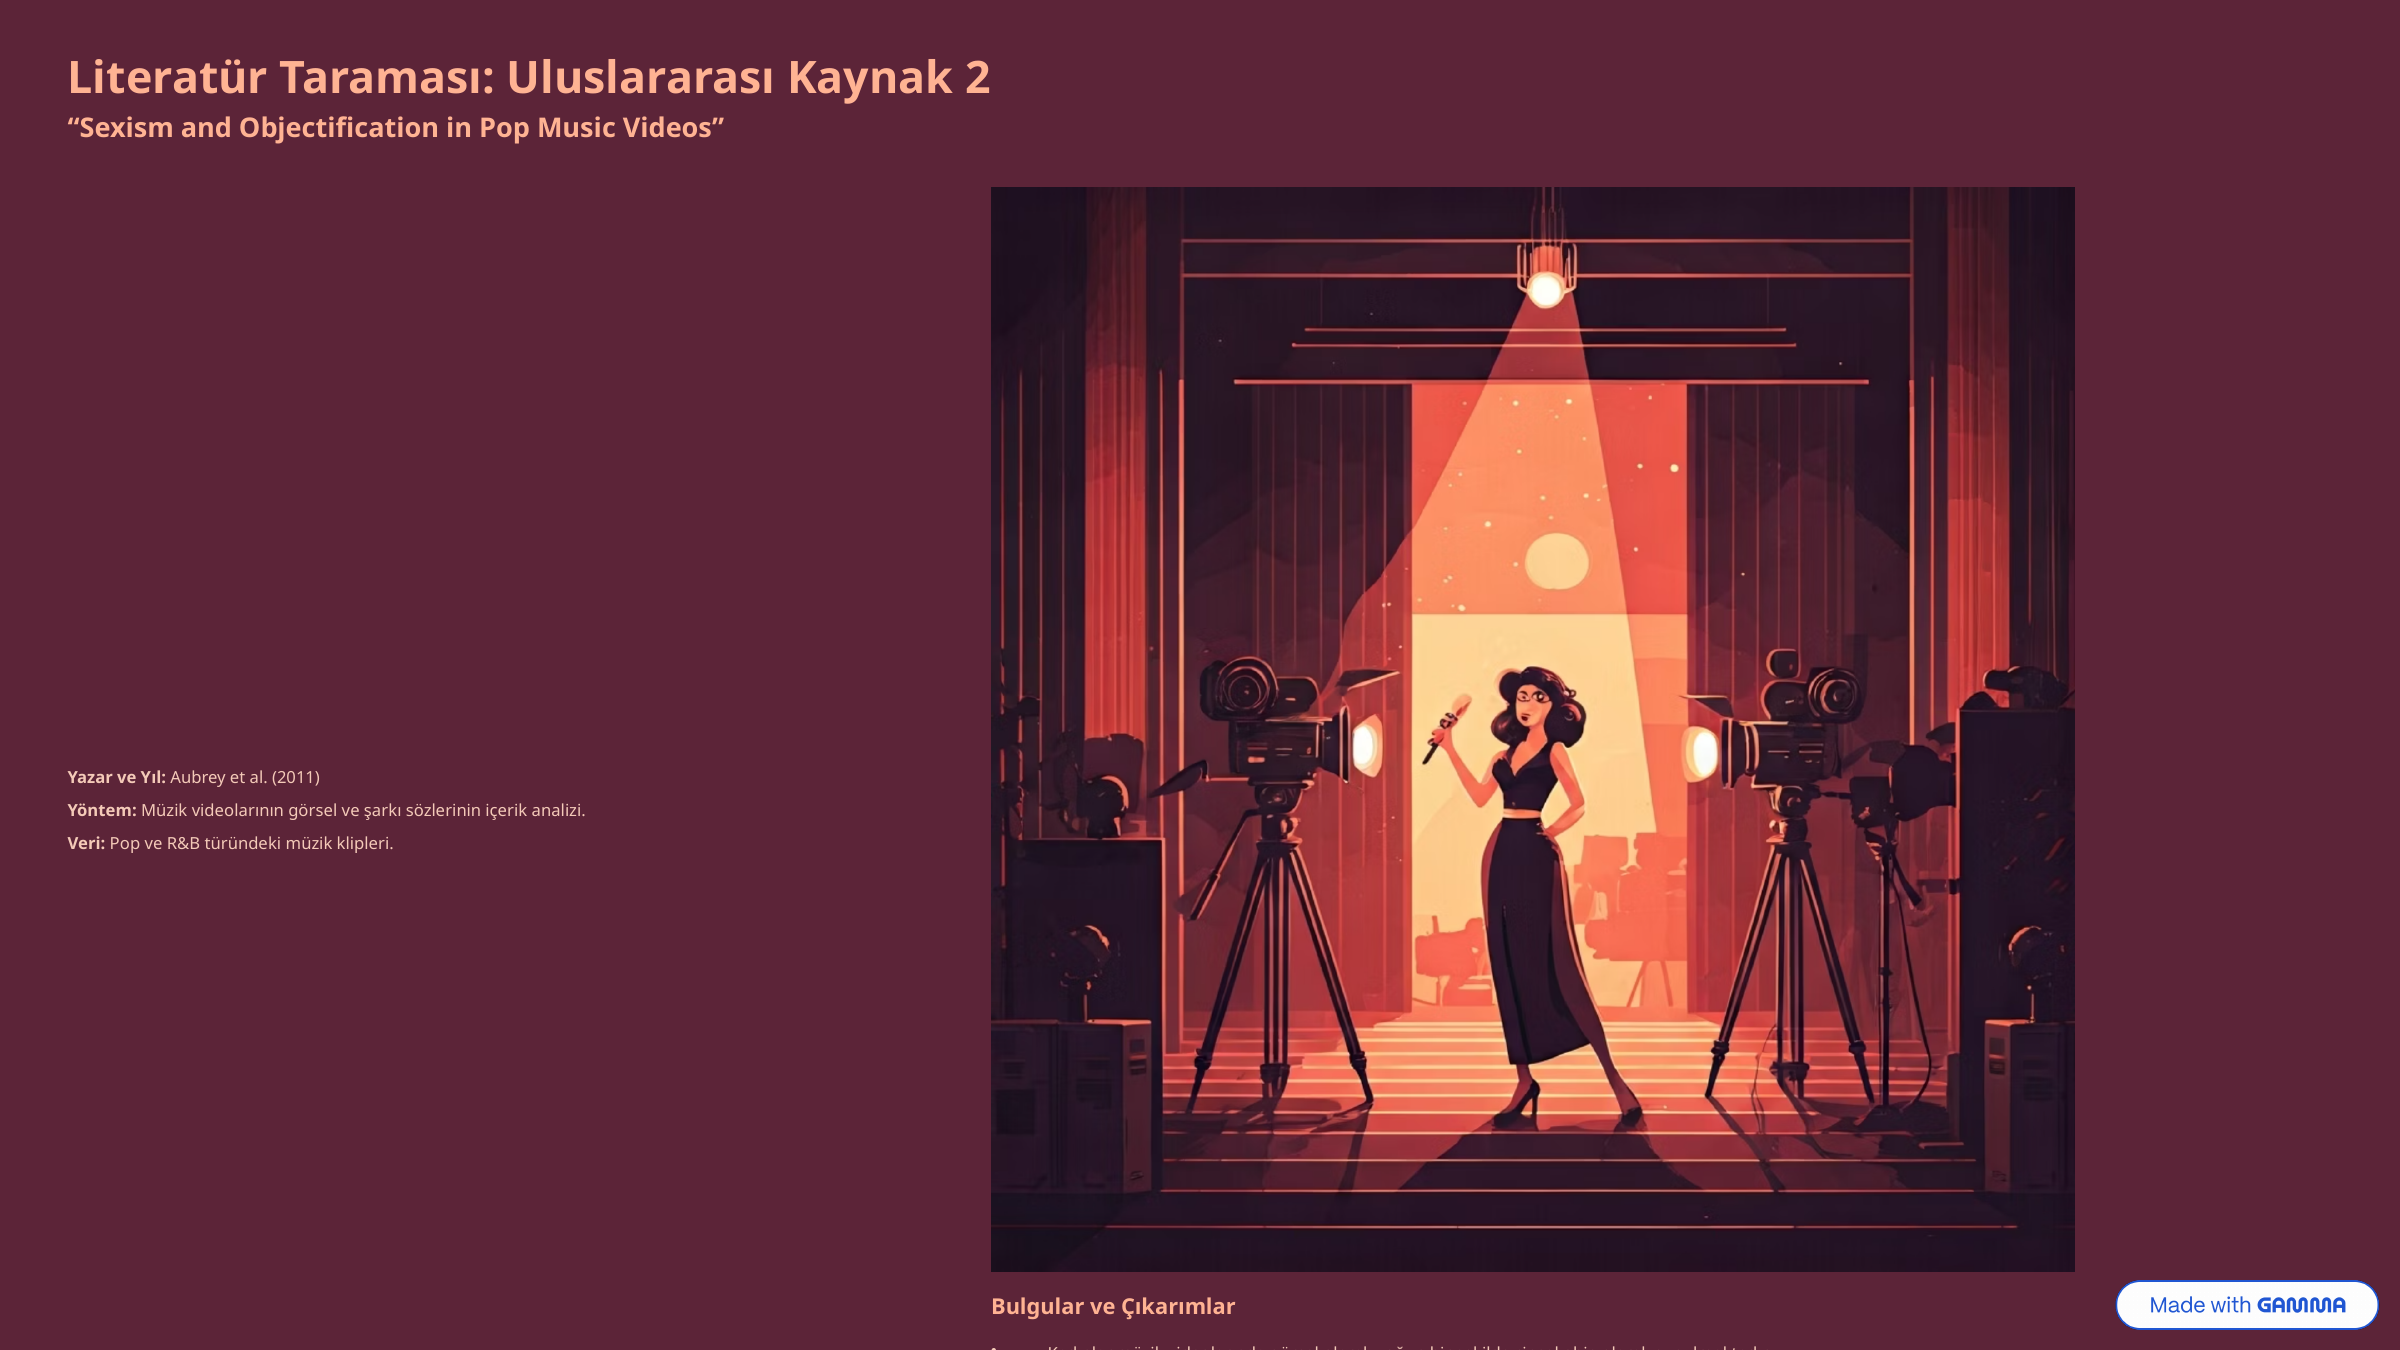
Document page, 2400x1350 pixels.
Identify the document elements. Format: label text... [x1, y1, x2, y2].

picture [2106, 1271, 2389, 1339]
text_box Veri: Pop ve R&B türündeki müzik klipleri. [67, 825, 949, 853]
text_box “Sexism and Objectification in Pop Music Videos” [67, 109, 705, 144]
picture [991, 187, 2075, 1272]
text_box Kadınlar müzik videolarında görsel olarak yoğun bir şekilde cinsel obje olarak sunulmaktadır. [991, 1335, 2334, 1350]
text_box Yöntem: Müzik videolarının görsel ve şarkı sözlerinin içerik analizi. [67, 792, 949, 820]
text_box Yazar ve Yıl: Aubrey et al. (2011) [67, 759, 949, 787]
text_box Literatür Taraması: Uluslararası Kaynak 2 [67, 46, 976, 103]
text_box Bulgular ve Çıkarımlar [991, 1290, 1240, 1319]
